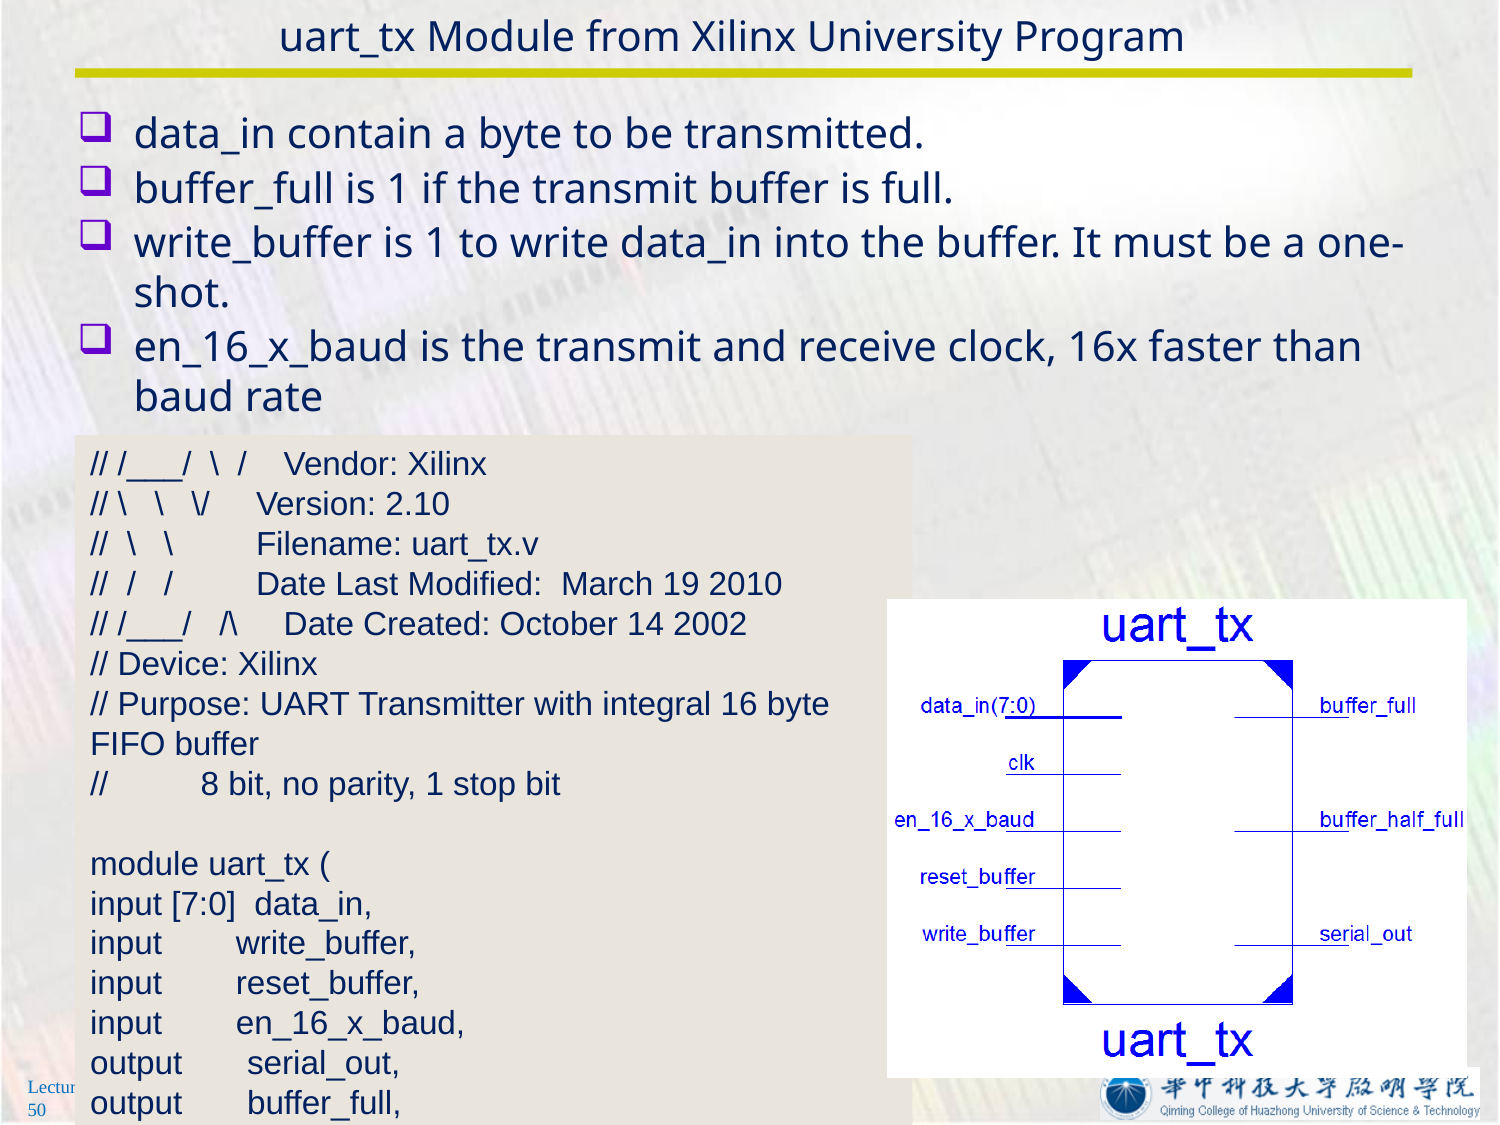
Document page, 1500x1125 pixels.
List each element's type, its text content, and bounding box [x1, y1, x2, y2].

text_box // /___/ \ / Vendor: Xilinx // \ \ \/ Version: 2.10 // \ \ Filename: uart_tx.v // / / Date Last Modified: March 19 2010 // /___/ /\ Date Created: October 14 2002 // Device: Xilinx // Purpose: UART Transmitter with integral 16 byte FIFO buffer // 8 bit, no parity, 1 stop bit module uart_tx ( input [7:0] data_in, input write_buffer, input reset_buffer, input en_16_x_baud, output serial_out, output buffer_full, output buffer_half_full, input clk); [74, 435, 913, 1125]
picture [0, 1, 1500, 1125]
list data_in contain a byte to be transmitted. buffer_full is 1 if the transmit buffer is full. write_buffer is 1 to write data_in into the buffer. It must be a one-shot. en_16_x_baud is the transmit and receive clock, 16x faster than baud rate [62, 99, 1450, 1060]
title uart_tx Module from Xilinx University Program [24, 10, 1450, 73]
